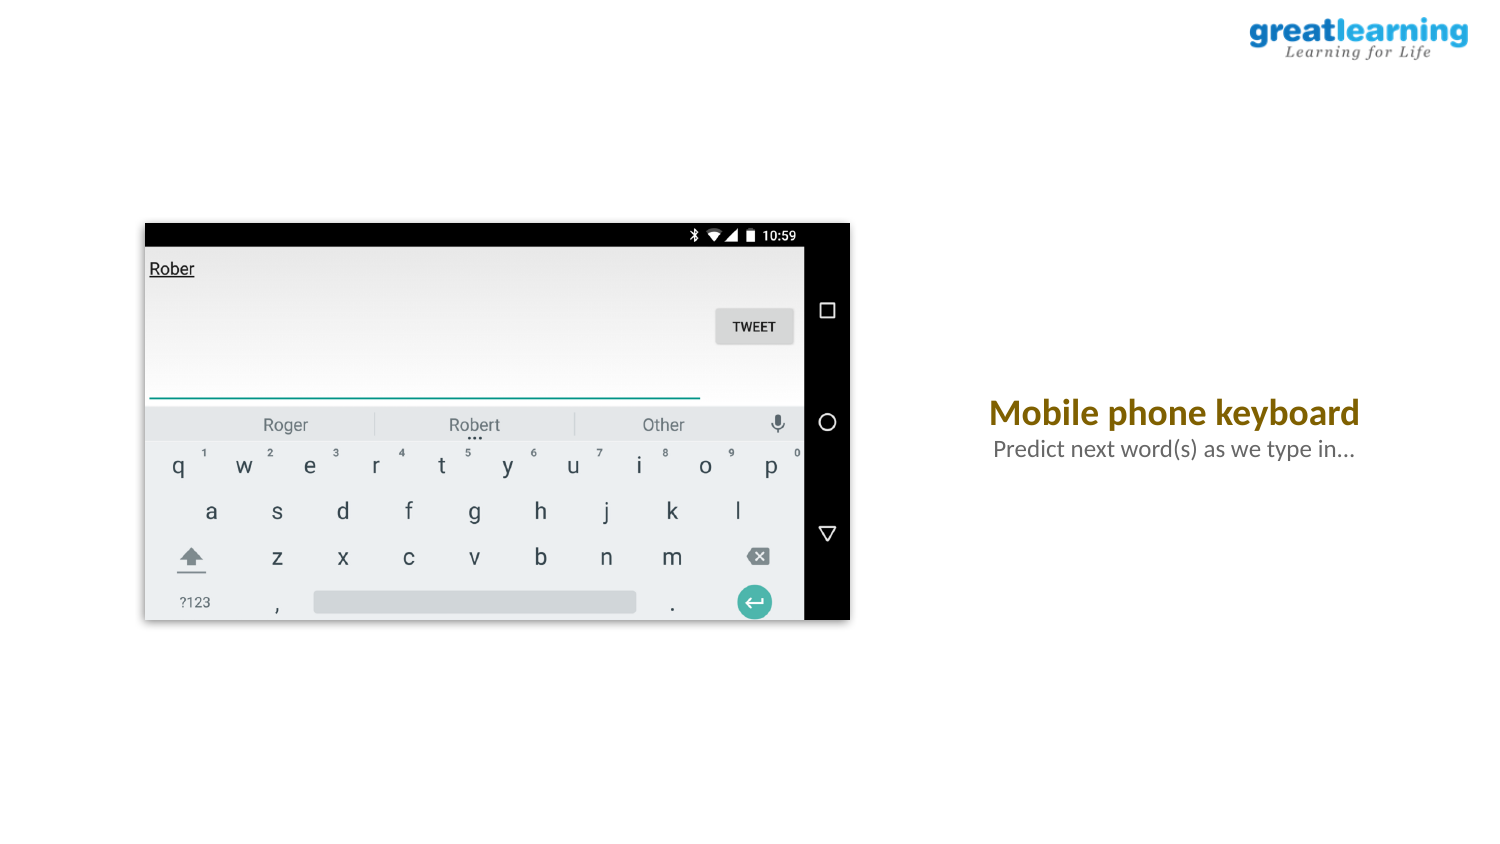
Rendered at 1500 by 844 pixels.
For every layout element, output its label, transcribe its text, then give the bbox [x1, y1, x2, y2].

picture [1249, 16, 1469, 61]
text_box Mobile phone keyboard Predict next word(s) as we type in... [856, 317, 1500, 526]
picture [144, 223, 850, 621]
